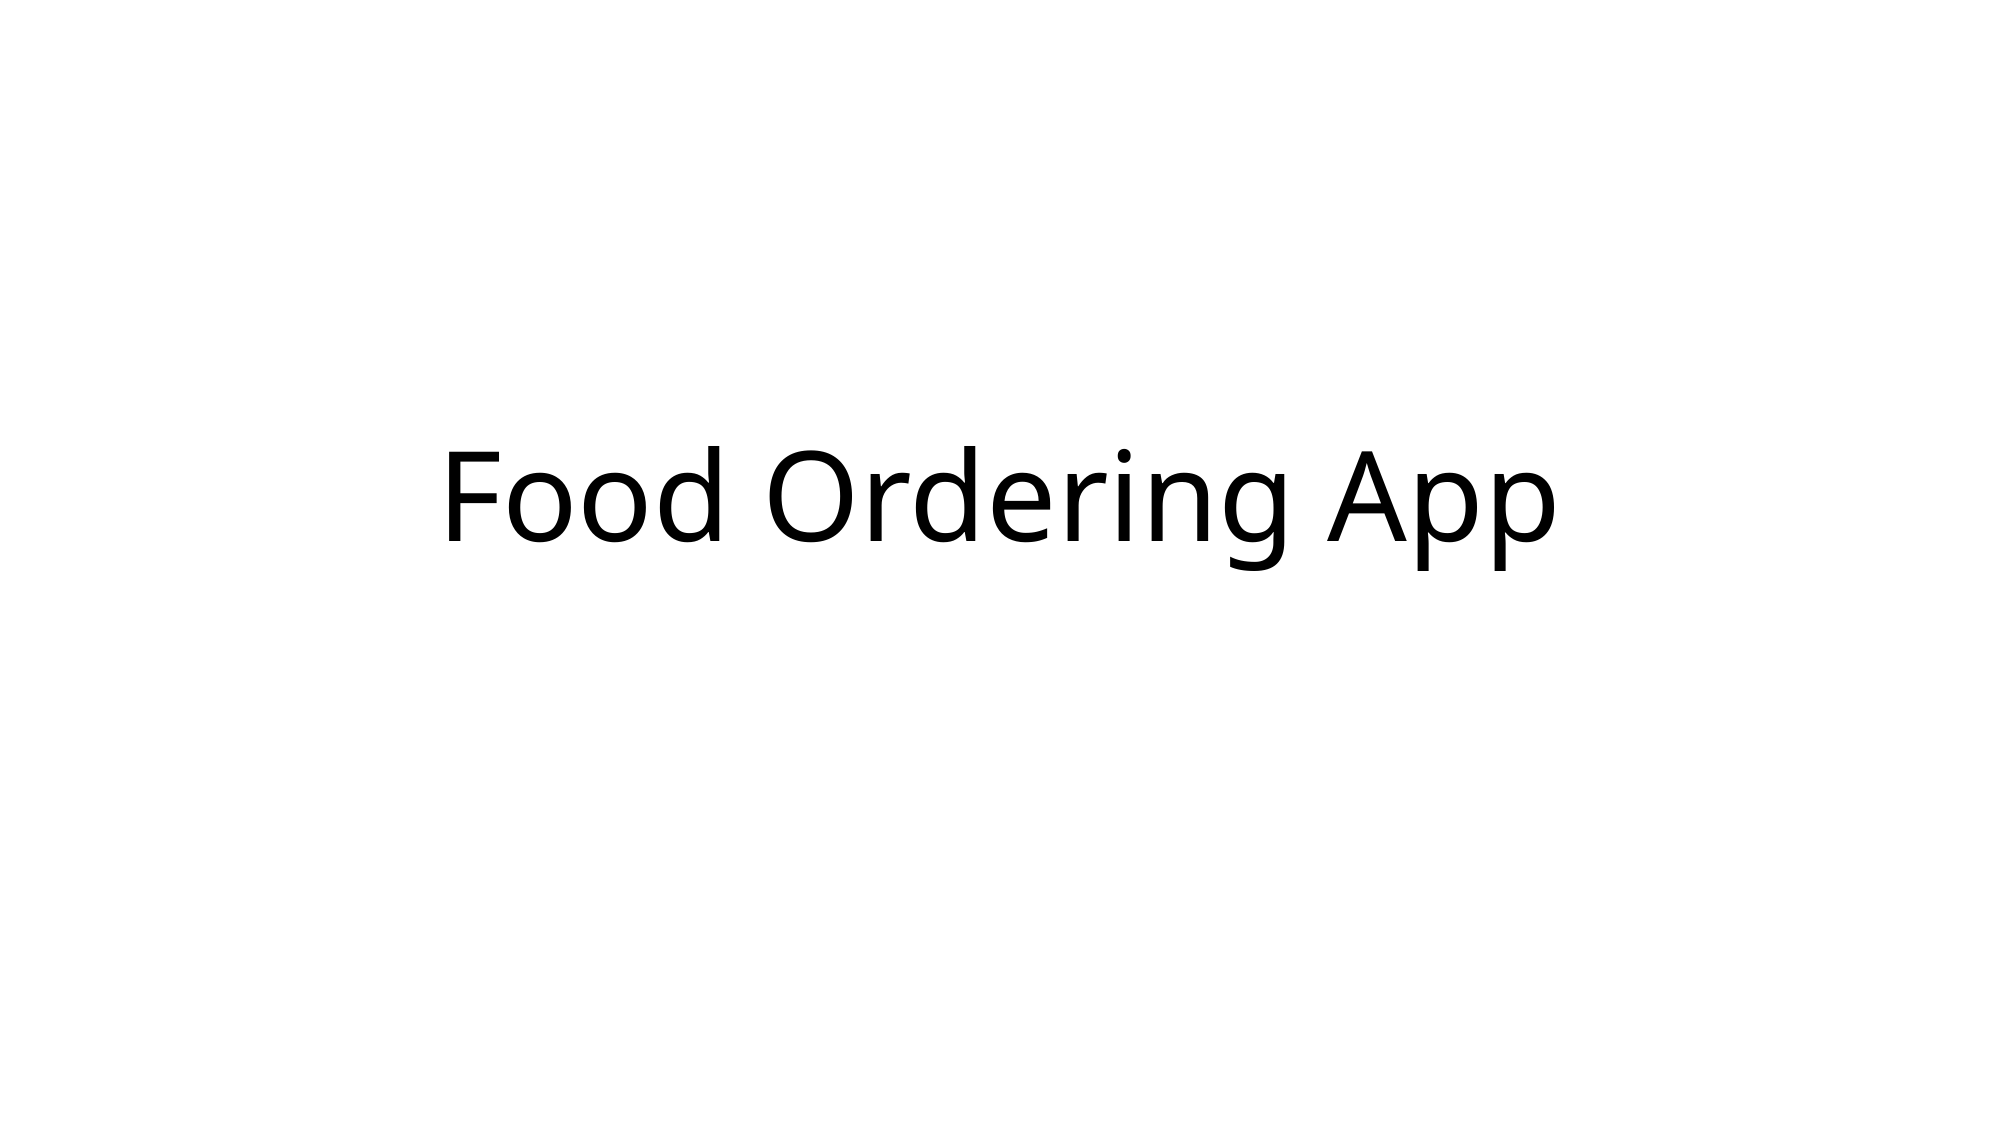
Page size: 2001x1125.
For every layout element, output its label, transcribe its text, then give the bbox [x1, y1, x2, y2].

title Food Ordering App [249, 184, 1750, 576]
